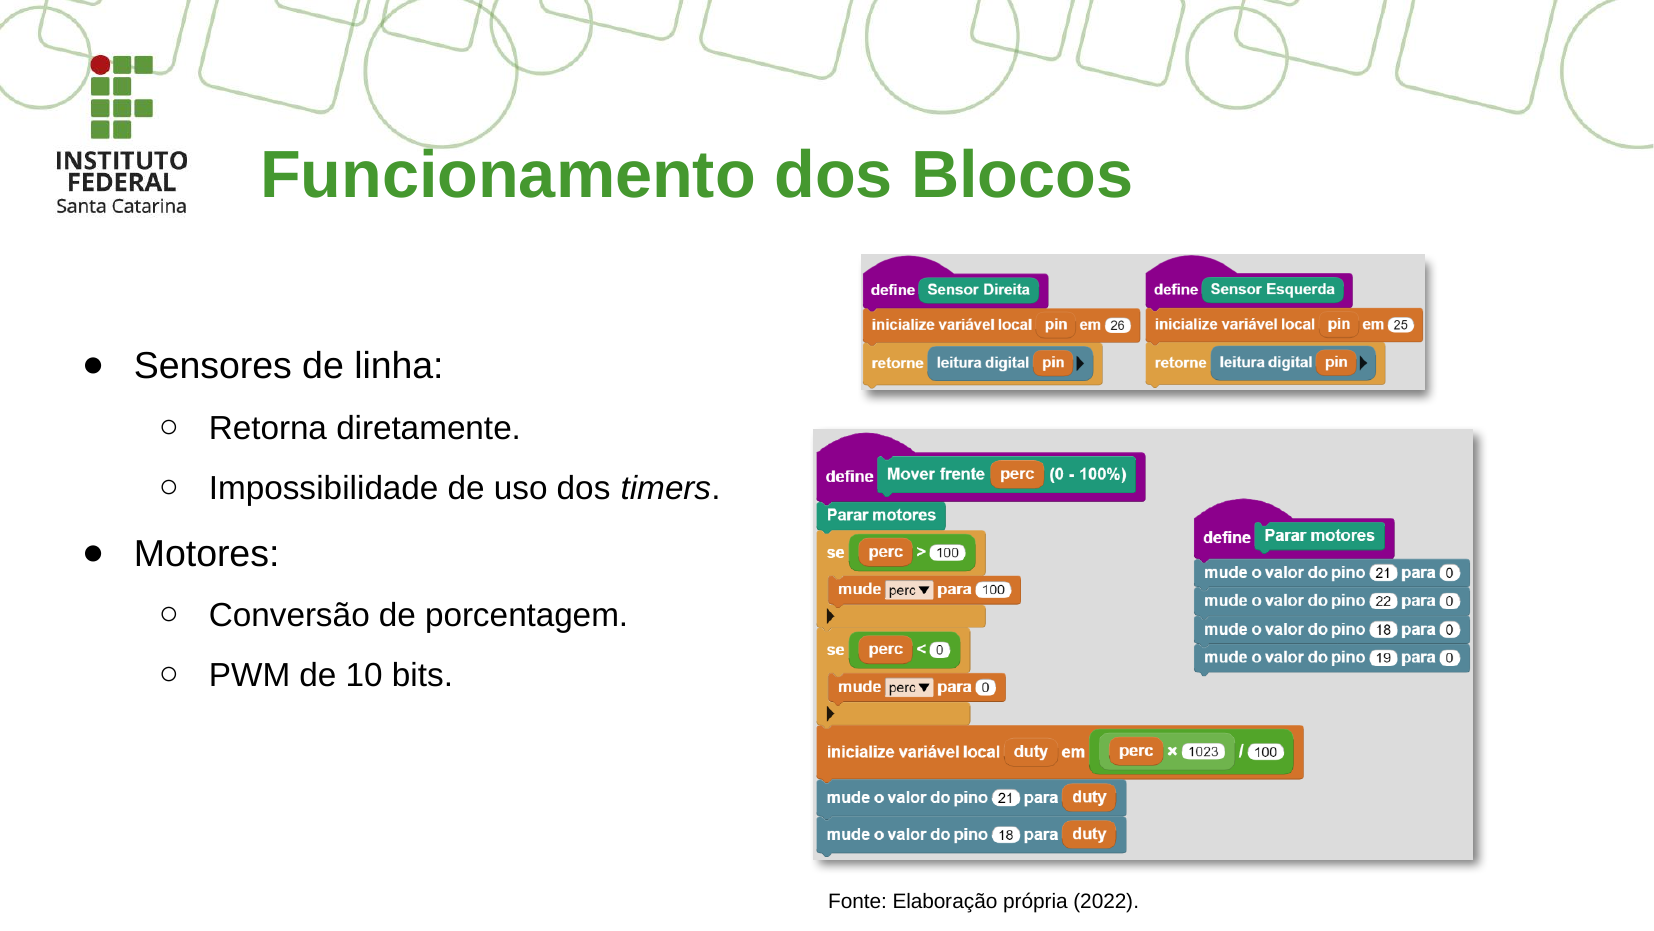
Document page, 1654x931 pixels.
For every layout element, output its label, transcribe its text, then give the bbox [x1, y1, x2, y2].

picture [0, 0, 1654, 931]
text_box Fonte: Elaboração própria (2022). [813, 874, 1306, 925]
list Sensores de linha: Retorna diretamente. Impossibilidade de uso dos timers. Motores: Conversão de porcentagem. PWM de 10 bits. [59, 318, 1571, 848]
title Funcionamento dos Blocos [259, 132, 1571, 208]
